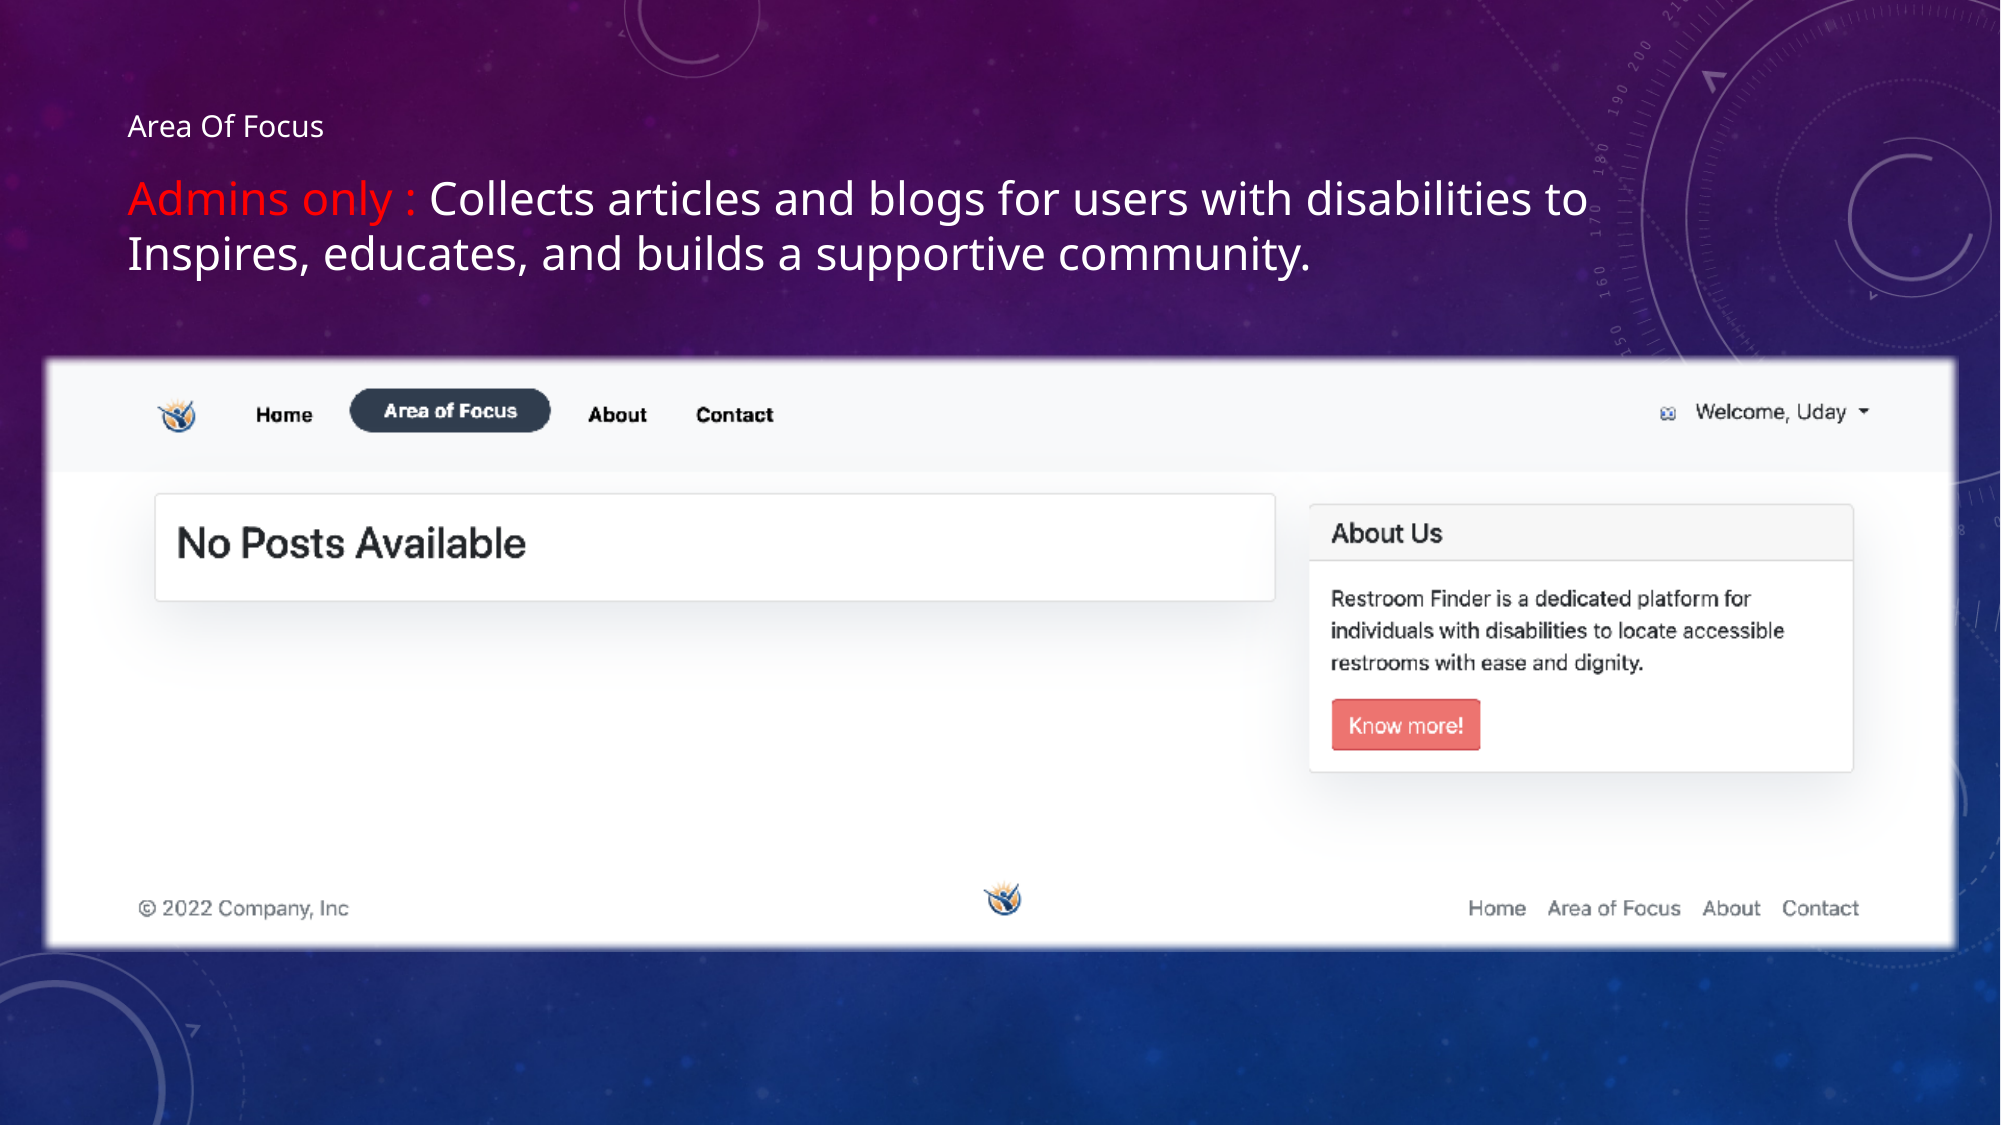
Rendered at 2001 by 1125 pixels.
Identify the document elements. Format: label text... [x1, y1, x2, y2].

title Area Of Focus [112, 99, 1775, 174]
picture [0, 0, 2001, 1125]
list Admins only : Collects articles and blogs for users with disabilities to Inspires, educates, and builds a supportive community. [112, 174, 1775, 350]
